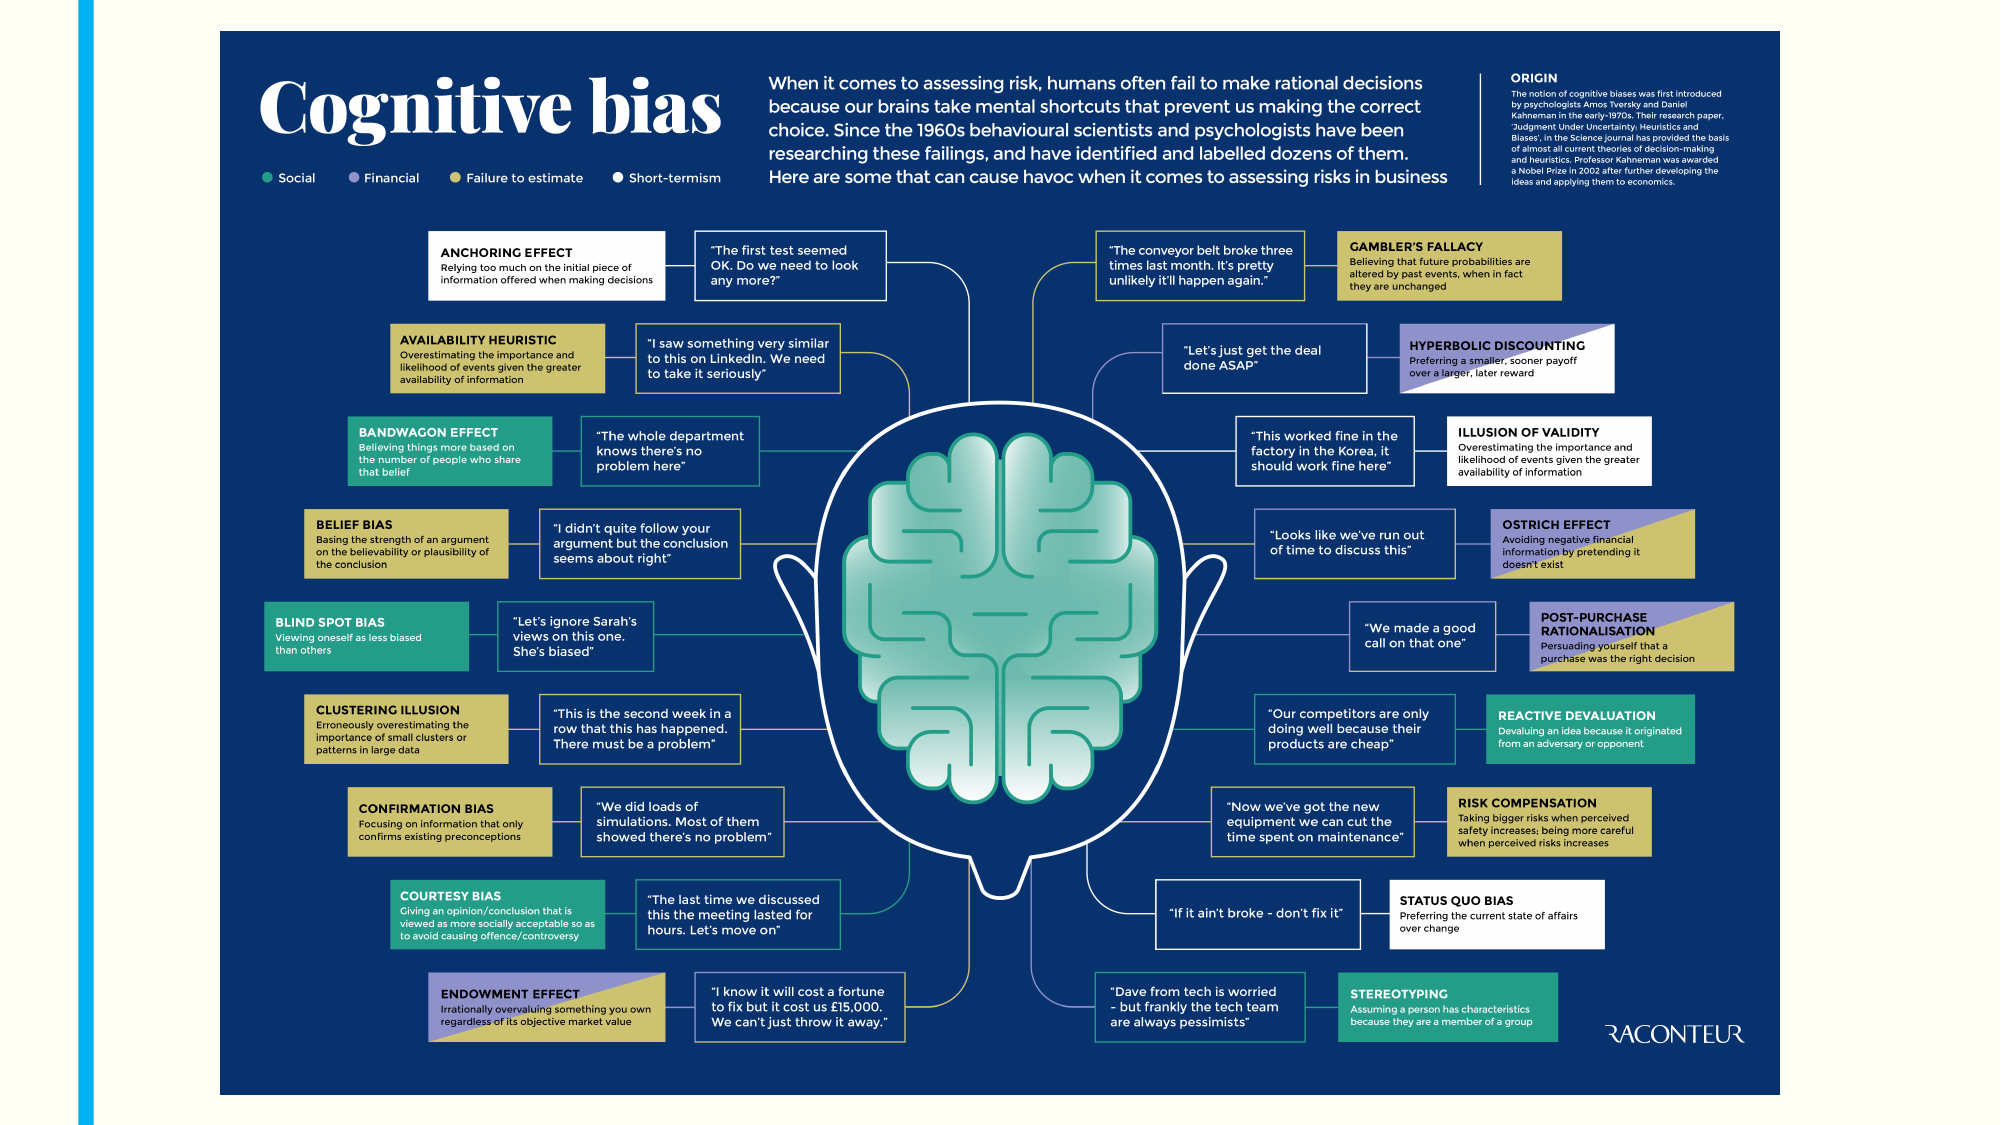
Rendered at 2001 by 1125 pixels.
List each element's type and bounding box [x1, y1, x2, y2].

picture [220, 31, 1780, 1095]
